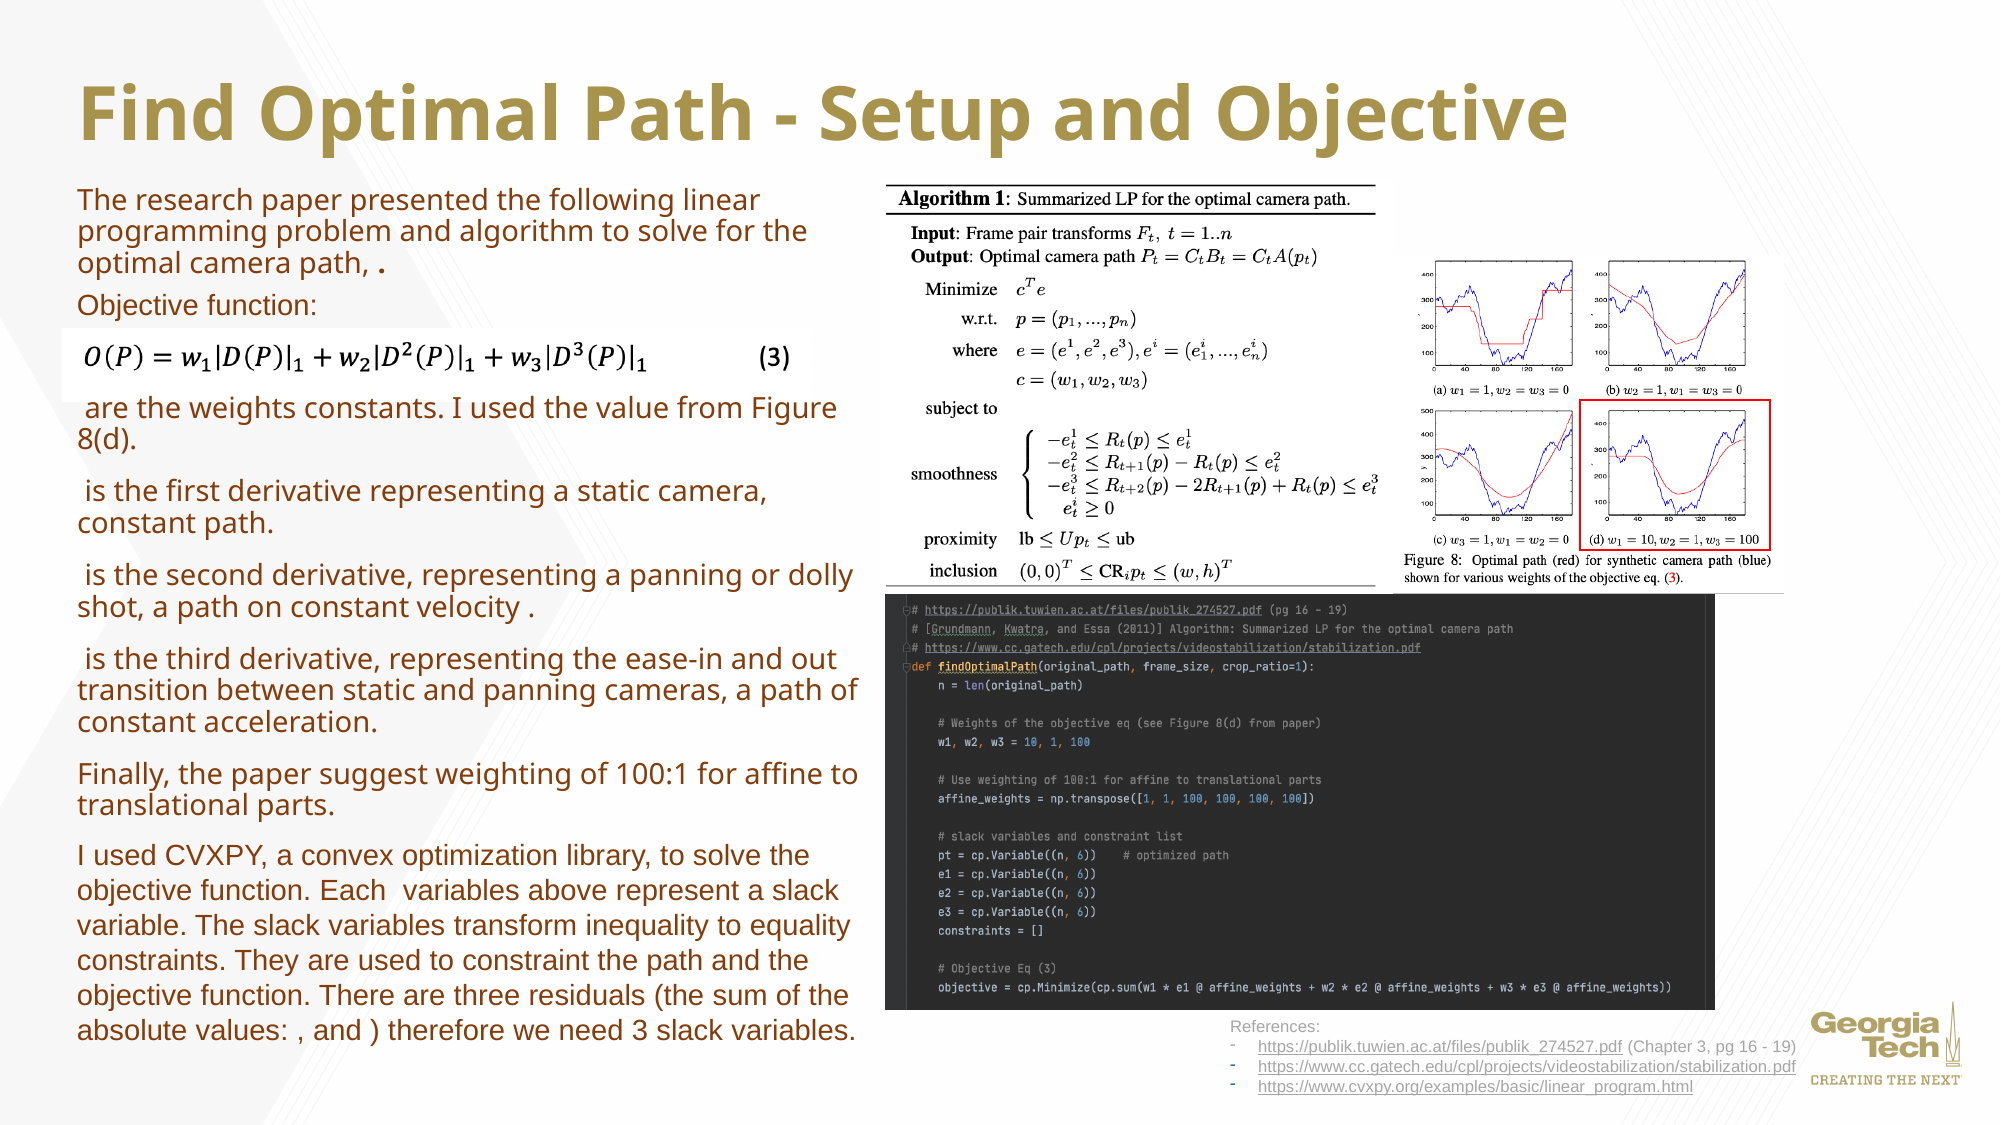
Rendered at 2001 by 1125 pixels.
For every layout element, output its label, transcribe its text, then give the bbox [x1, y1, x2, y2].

text_box References: https://publik.tuwien.ac.at/files/publik_274527.pdf (Chapter 3, pg 16 - 19) https://www.cc.gatech.edu/cpl/projects/videostabilization/stabilization.pdf https://www.cvxpy.org/examples/basic/linear_program.html [1215, 1008, 2000, 1124]
title Find Optimal Path - Setup and Objective [62, 32, 1938, 200]
text_box Objective function: [62, 279, 422, 328]
picture [0, 0, 2001, 1125]
